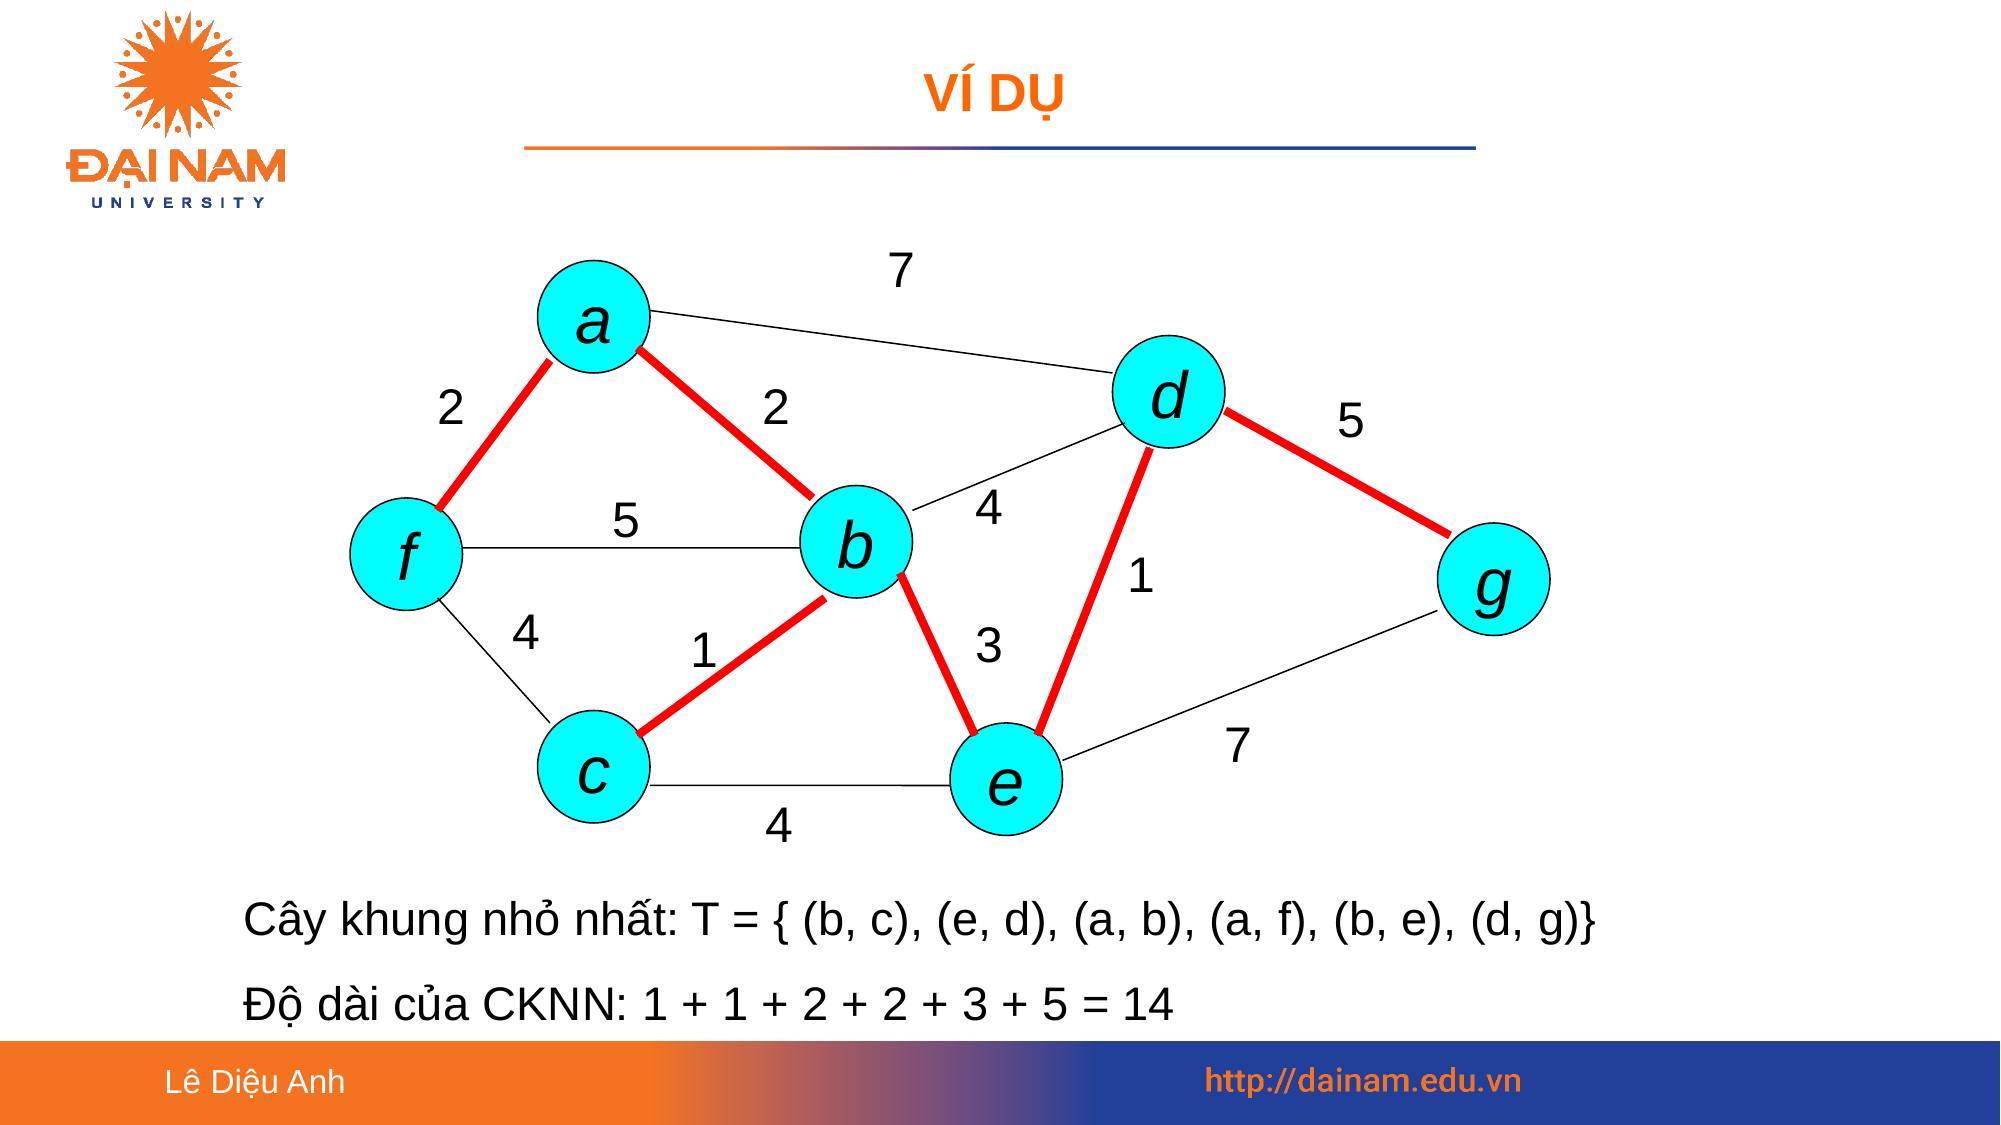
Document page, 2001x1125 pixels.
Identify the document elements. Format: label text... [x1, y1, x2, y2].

text_box 2 [422, 367, 481, 442]
text_box c [537, 710, 651, 823]
text_box a [537, 260, 651, 373]
text_box 1 [675, 610, 733, 686]
text_box 4 [750, 785, 808, 852]
text_box 1 [1112, 535, 1171, 611]
text_box g [1437, 522, 1551, 636]
text_box 7 [872, 229, 931, 305]
text_box 2 [747, 367, 806, 442]
picture [524, 146, 1476, 150]
text_box 7 [1210, 704, 1268, 780]
text_box 3 [960, 604, 1018, 680]
text_box f [350, 497, 463, 611]
picture [66, 10, 285, 208]
text_box d [1112, 335, 1225, 448]
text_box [0, 1041, 2000, 1125]
text_box 4 [497, 592, 556, 667]
text_box 4 [960, 467, 1018, 542]
text_box VÍ DỤ [908, 49, 1115, 129]
text_box e [950, 722, 1063, 836]
text_box 5 [597, 479, 656, 555]
text_box Cây khung nhỏ nhất: T = { (b, c), (e, d), (a, b), (a, f), (b, e), (d, g)} Độ dài của CKNN: 1 + 1 + 2 + 2 + 3 + 5 = 14 [229, 852, 1615, 1038]
text_box 5 [1322, 379, 1381, 455]
text_box b [800, 485, 913, 598]
